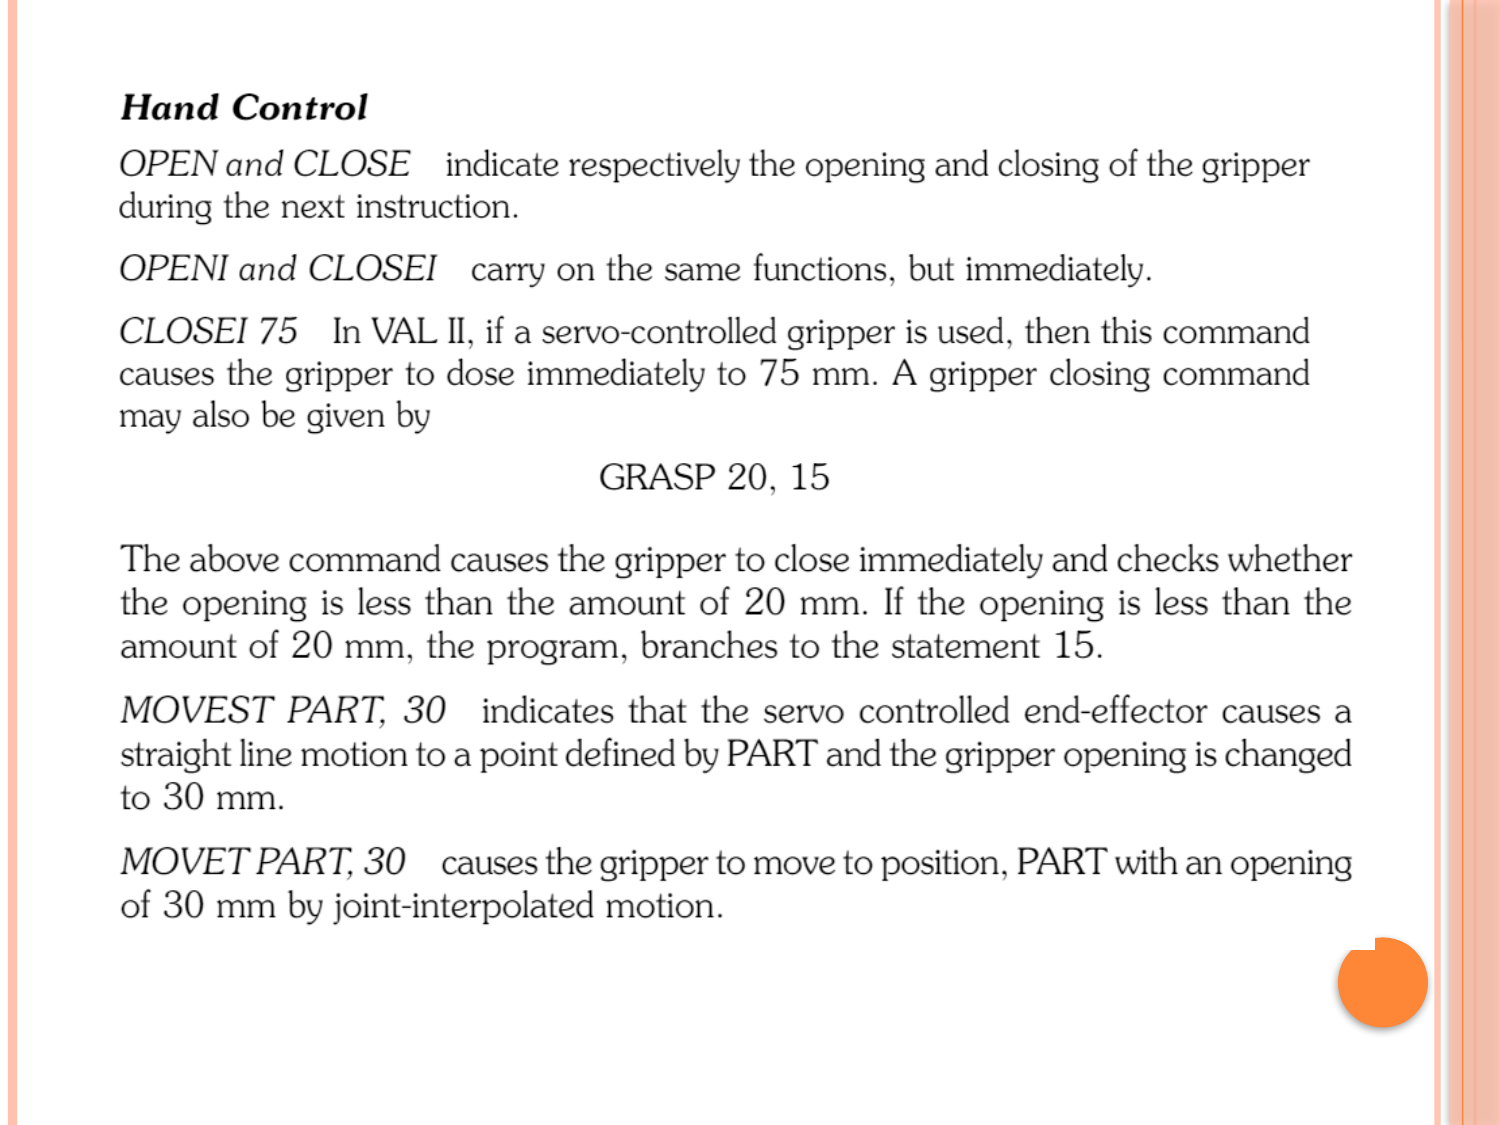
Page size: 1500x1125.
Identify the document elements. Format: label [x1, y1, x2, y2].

picture [74, 74, 1351, 501]
picture [86, 524, 1376, 951]
